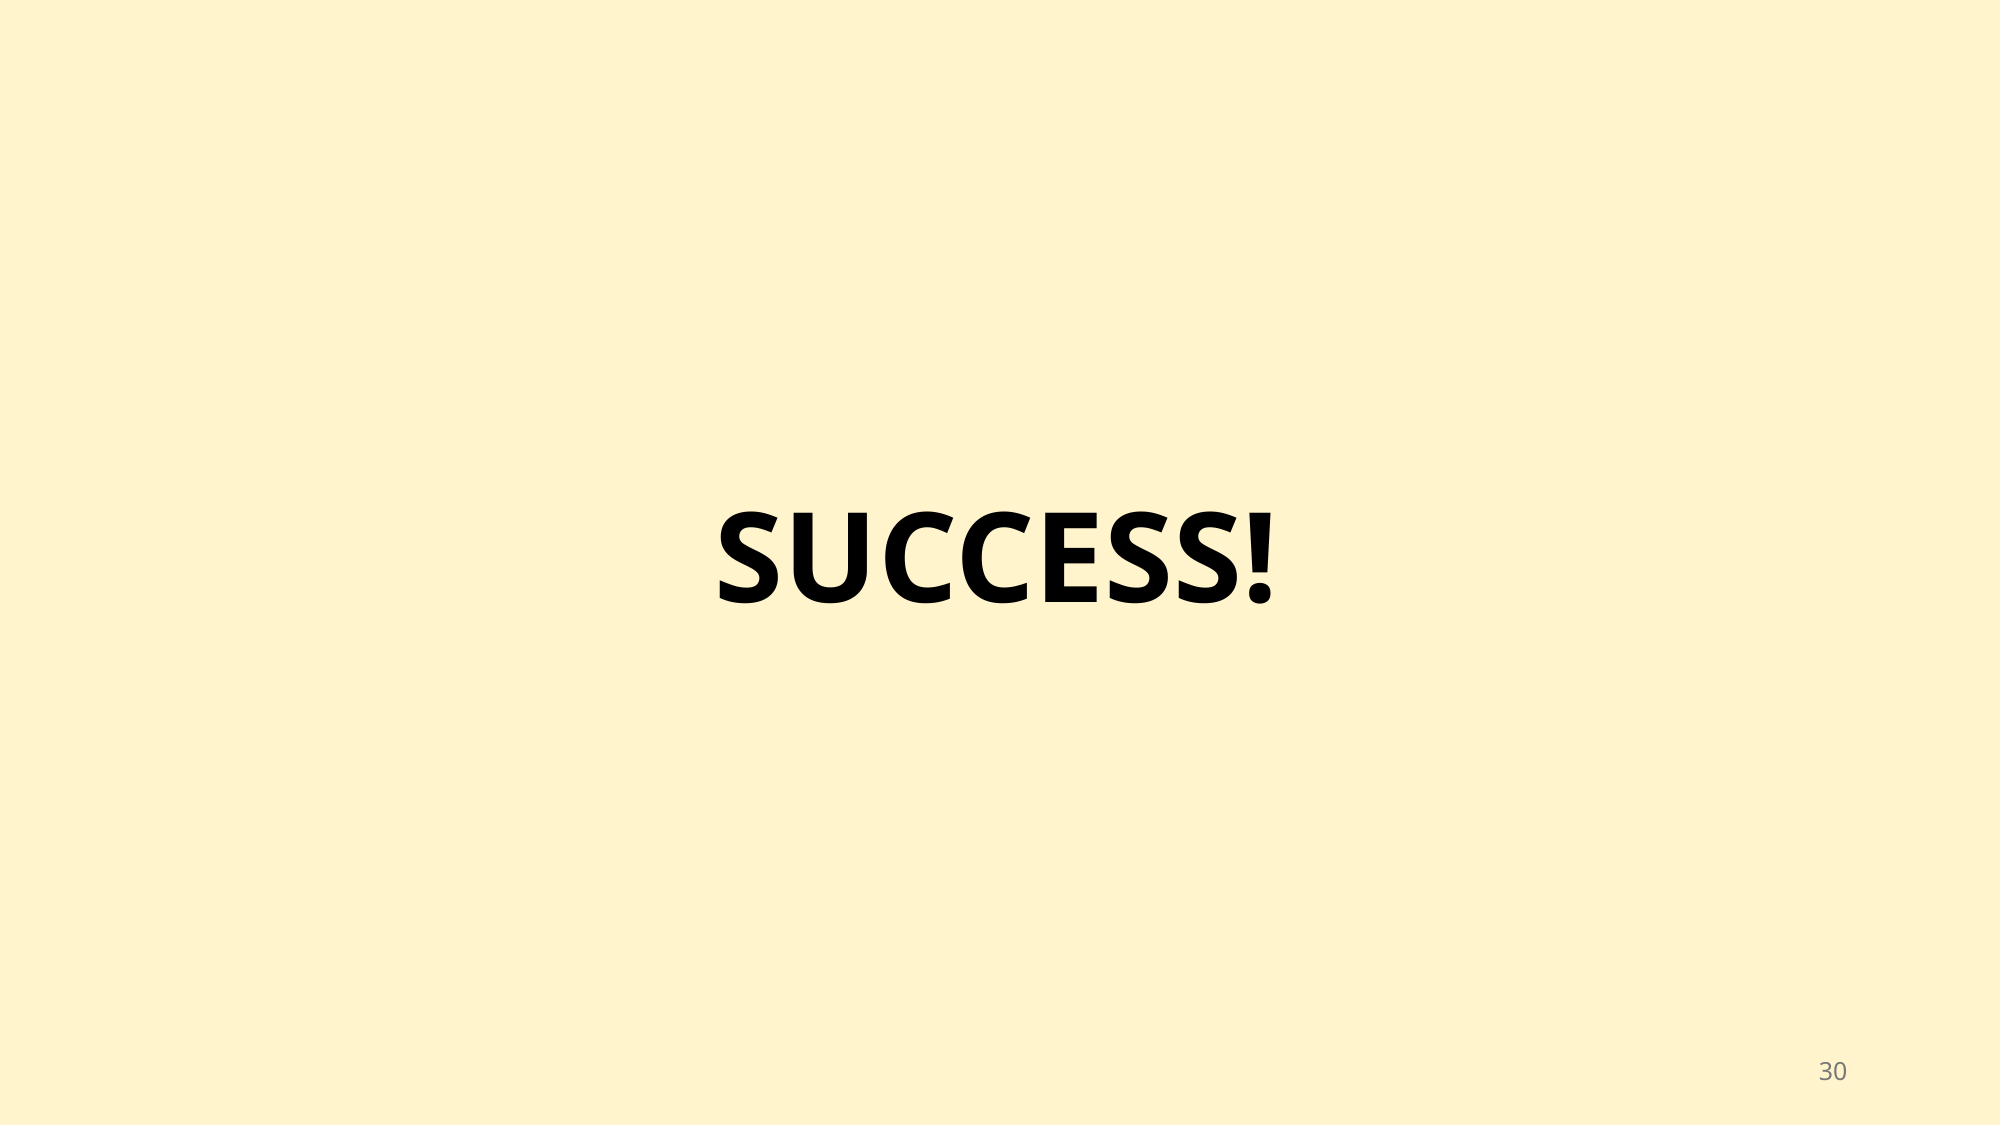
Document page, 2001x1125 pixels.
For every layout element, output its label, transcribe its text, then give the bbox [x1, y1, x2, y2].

slide_number 30 [1412, 1042, 1863, 1103]
title SUCCESS! [699, 453, 1301, 672]
